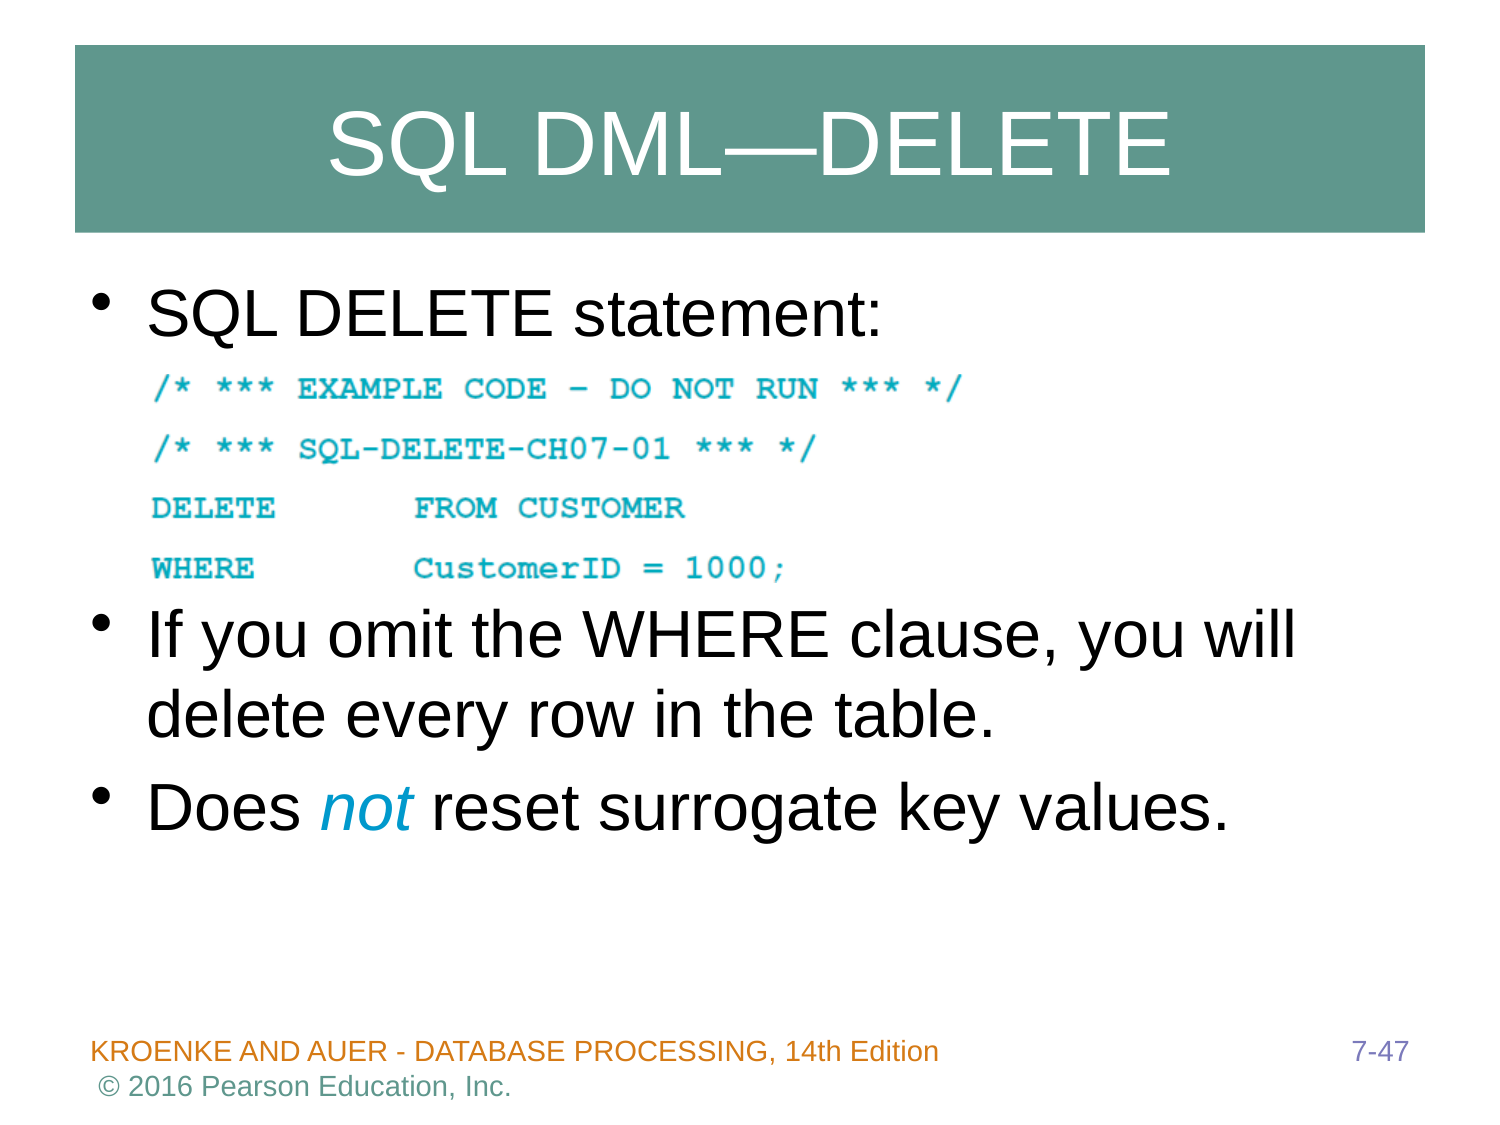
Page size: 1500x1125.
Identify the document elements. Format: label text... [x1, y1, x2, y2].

title SQL DML—DELETE [74, 44, 1426, 233]
list SQL DELETE statement: If you omit the WHERE clause, you will delete every row in the table. Does not reset surrogate key values. [74, 262, 1426, 1006]
slide_number 7-47 [1074, 1024, 1426, 1103]
picture [149, 374, 963, 584]
footer KROENKE AND AUER - DATABASE PROCESSING, 14th Edition © 2016 Pearson Education, Inc. [74, 1024, 963, 1104]
